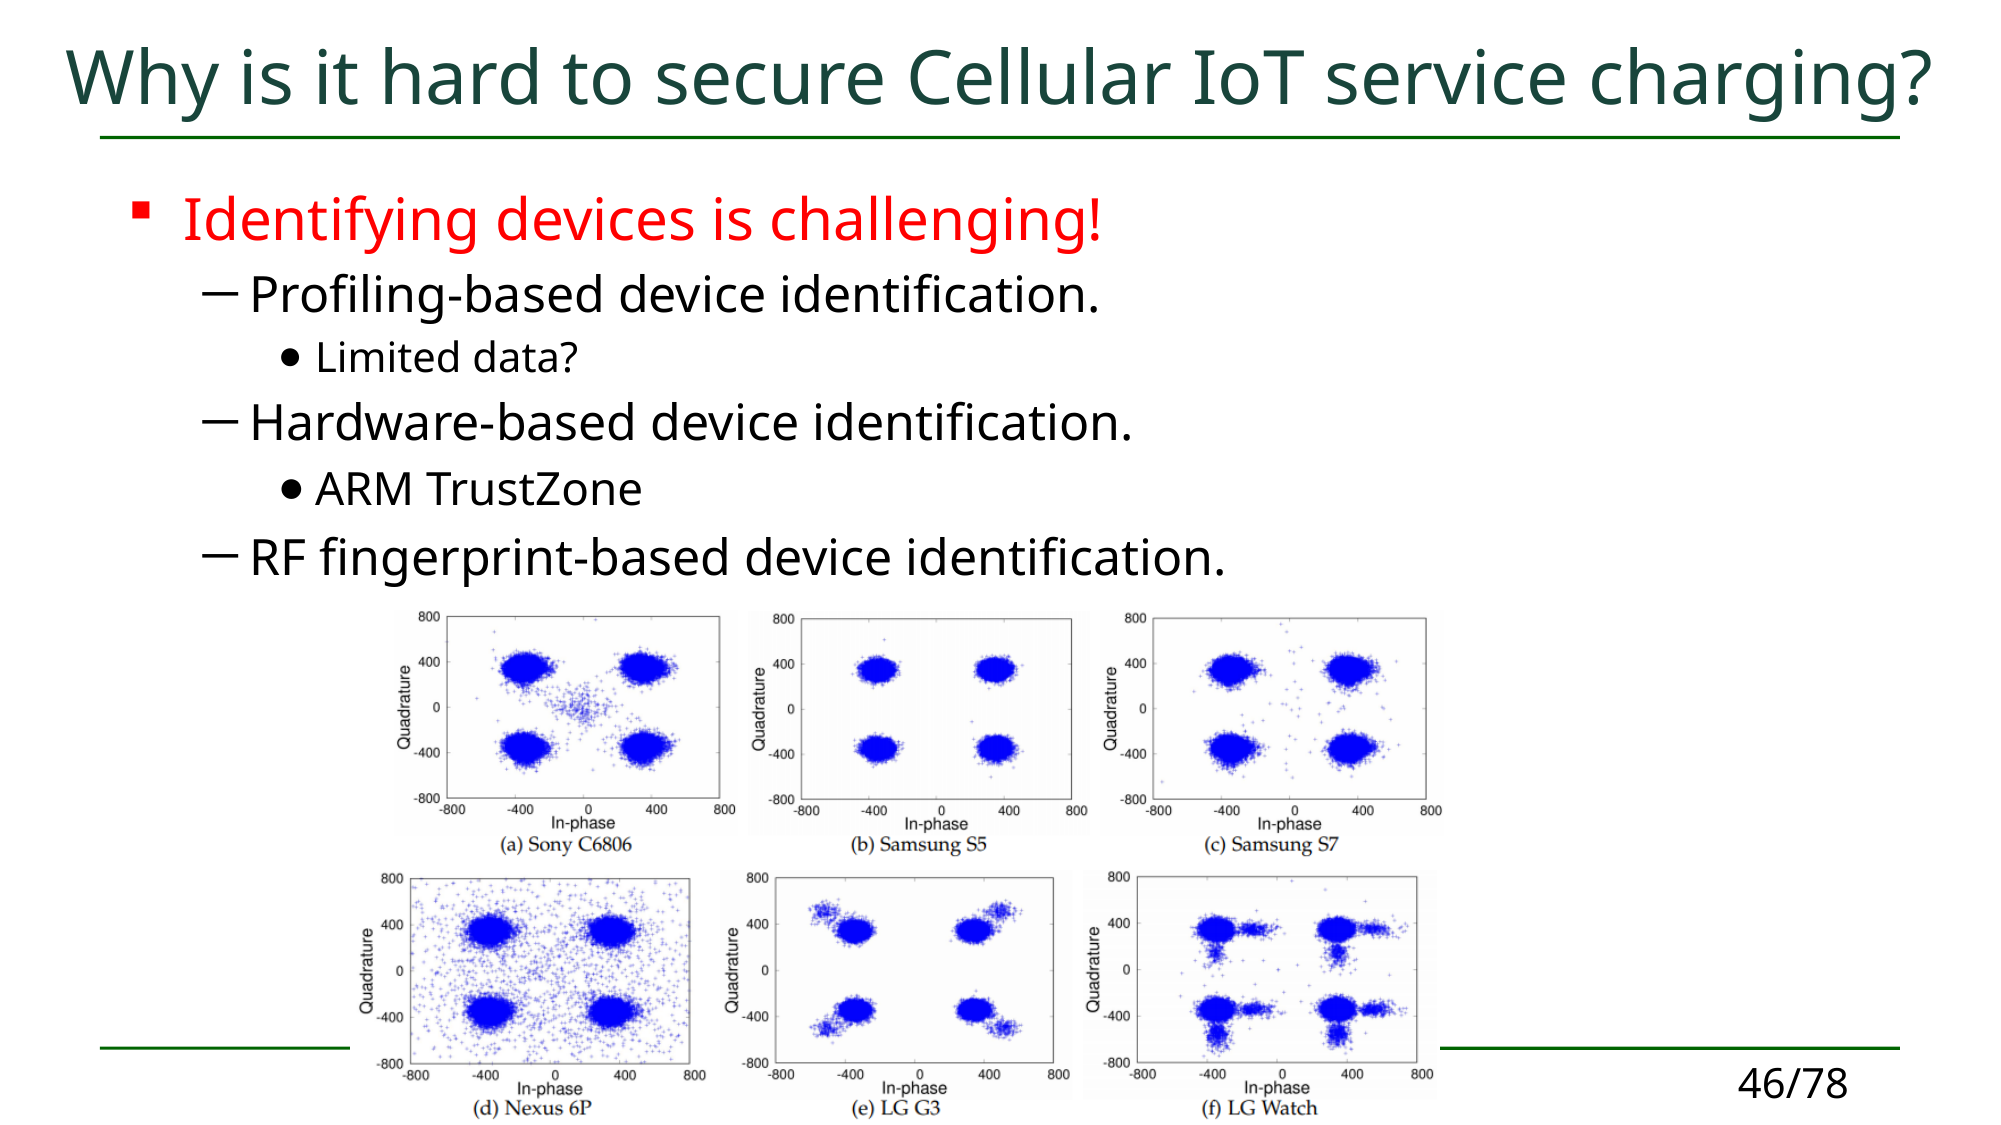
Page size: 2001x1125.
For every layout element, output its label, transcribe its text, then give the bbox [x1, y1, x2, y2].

picture [349, 596, 1453, 1125]
list Identifying devices is challenging! Profiling-based device identification. Limited data? Hardware-based device identification. ARM TrustZone RF fingerprint-based device identification. [112, 174, 1851, 1038]
title Why is it hard to secure Cellular IoT service charging? [0, 12, 2000, 138]
